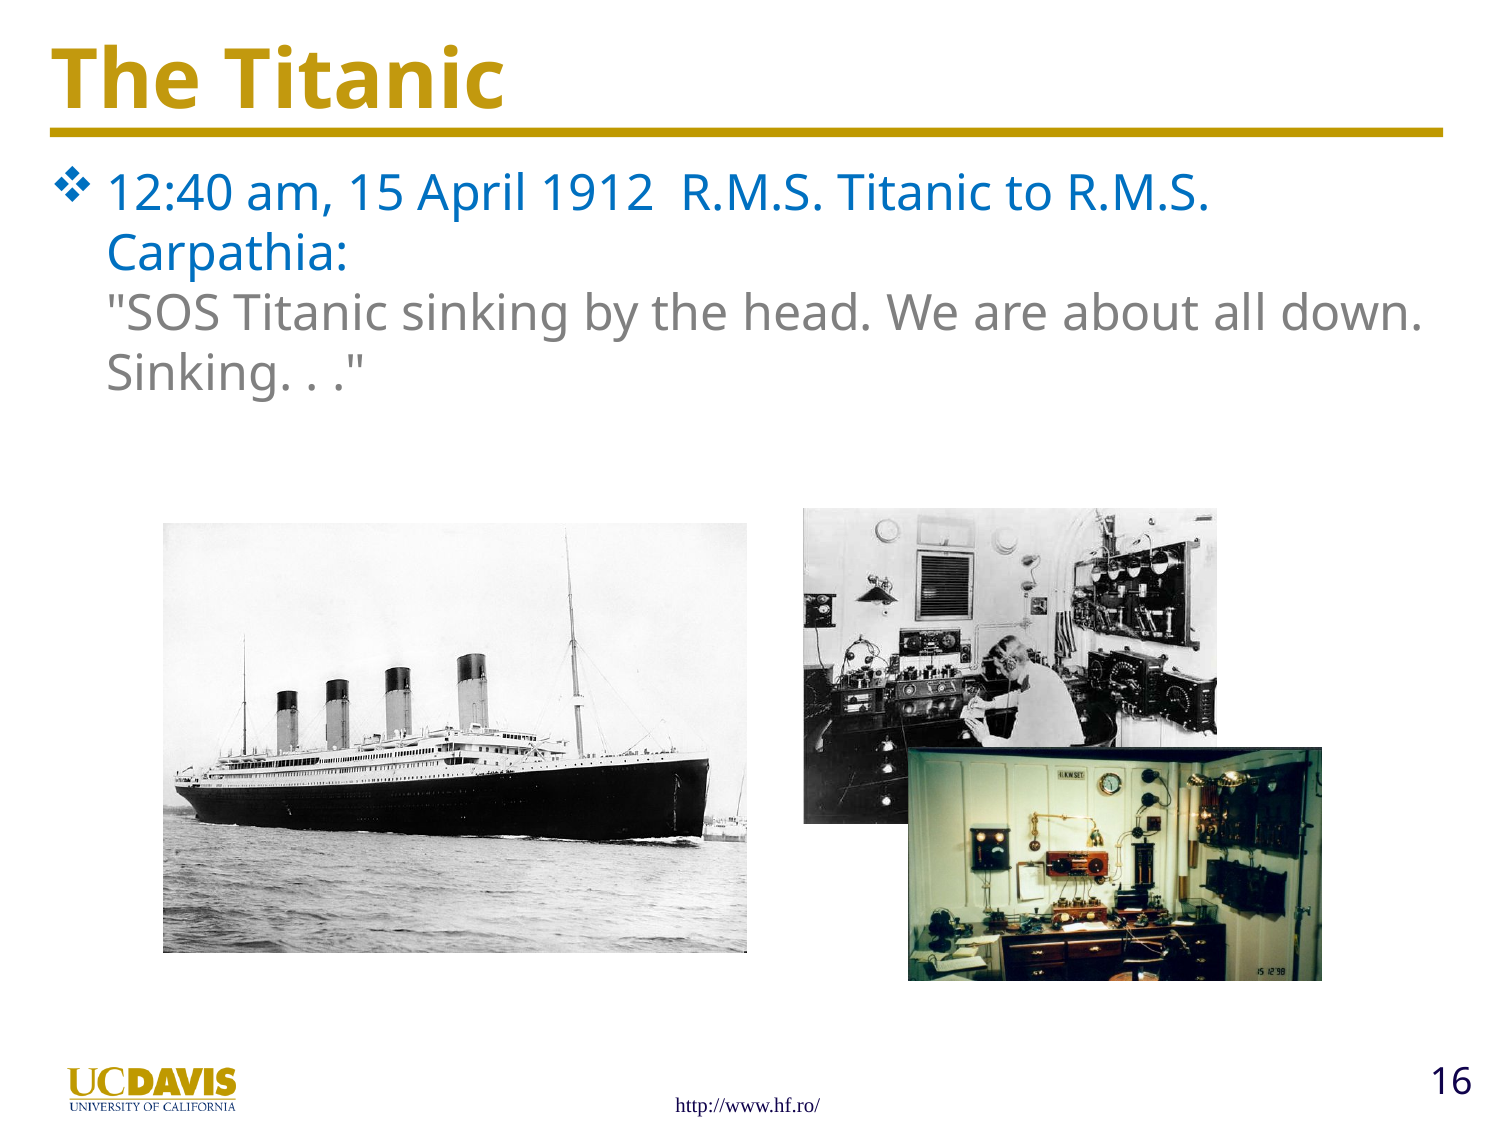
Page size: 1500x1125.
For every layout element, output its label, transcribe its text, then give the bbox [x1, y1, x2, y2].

title The Titanic [49, 0, 1273, 151]
picture [803, 508, 1323, 981]
picture [163, 523, 747, 953]
text_box http://www.hf.ro/ [660, 1084, 836, 1125]
picture [67, 1067, 236, 1111]
list 12:40 am, 15 April 1912 R.M.S. Titanic to R.M.S. Carpathia: "SOS Titanic sinking by the head. We are about all down. Sinking. . ." [49, 152, 1444, 865]
